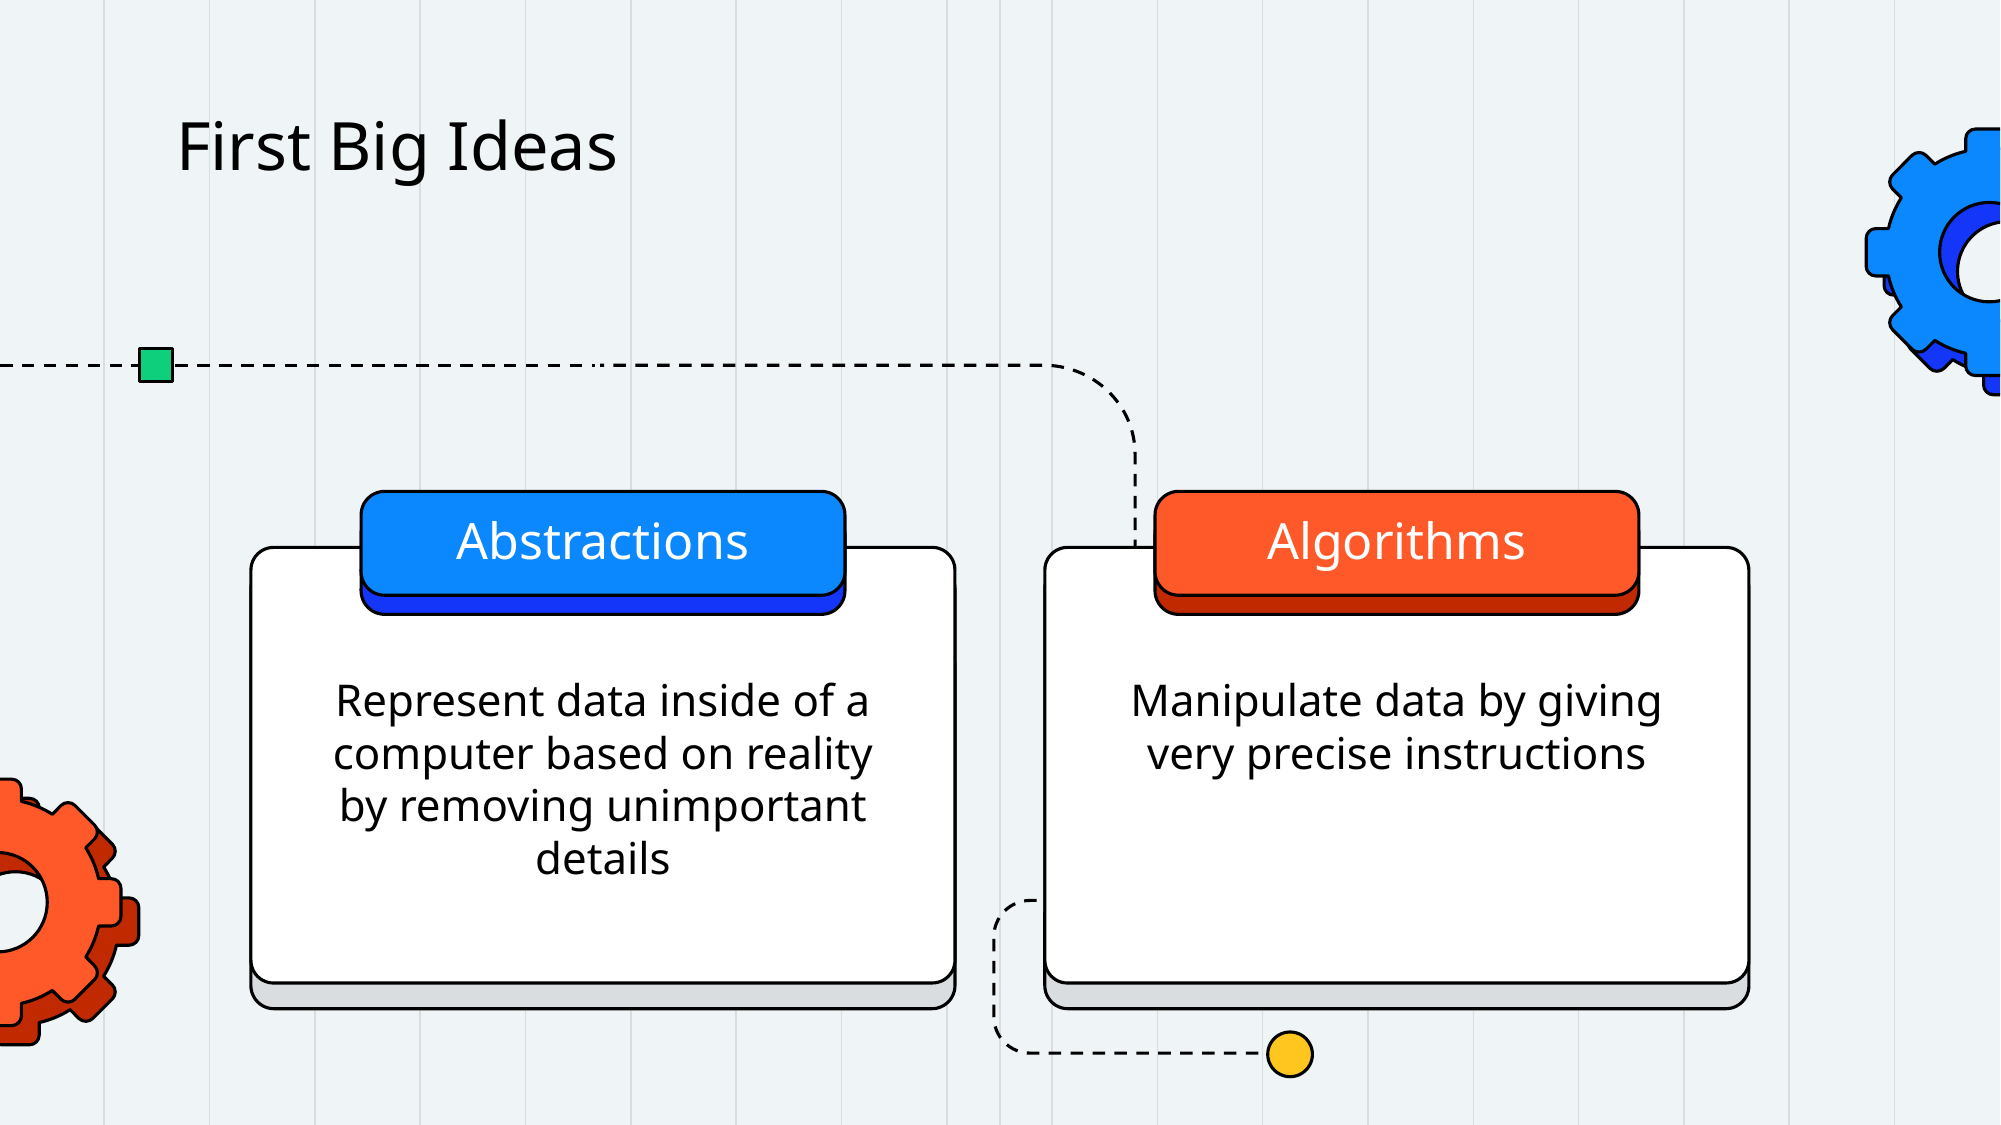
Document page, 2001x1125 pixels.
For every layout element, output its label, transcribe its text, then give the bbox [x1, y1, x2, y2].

list Manipulate data by giving very precise instructions [1085, 652, 1709, 915]
title Algorithms [1197, 493, 1596, 590]
title Abstractions [403, 493, 802, 590]
title First Big Ideas [156, 83, 1844, 209]
list Represent data inside of a computer based on reality by removing unimportant details [291, 652, 915, 915]
